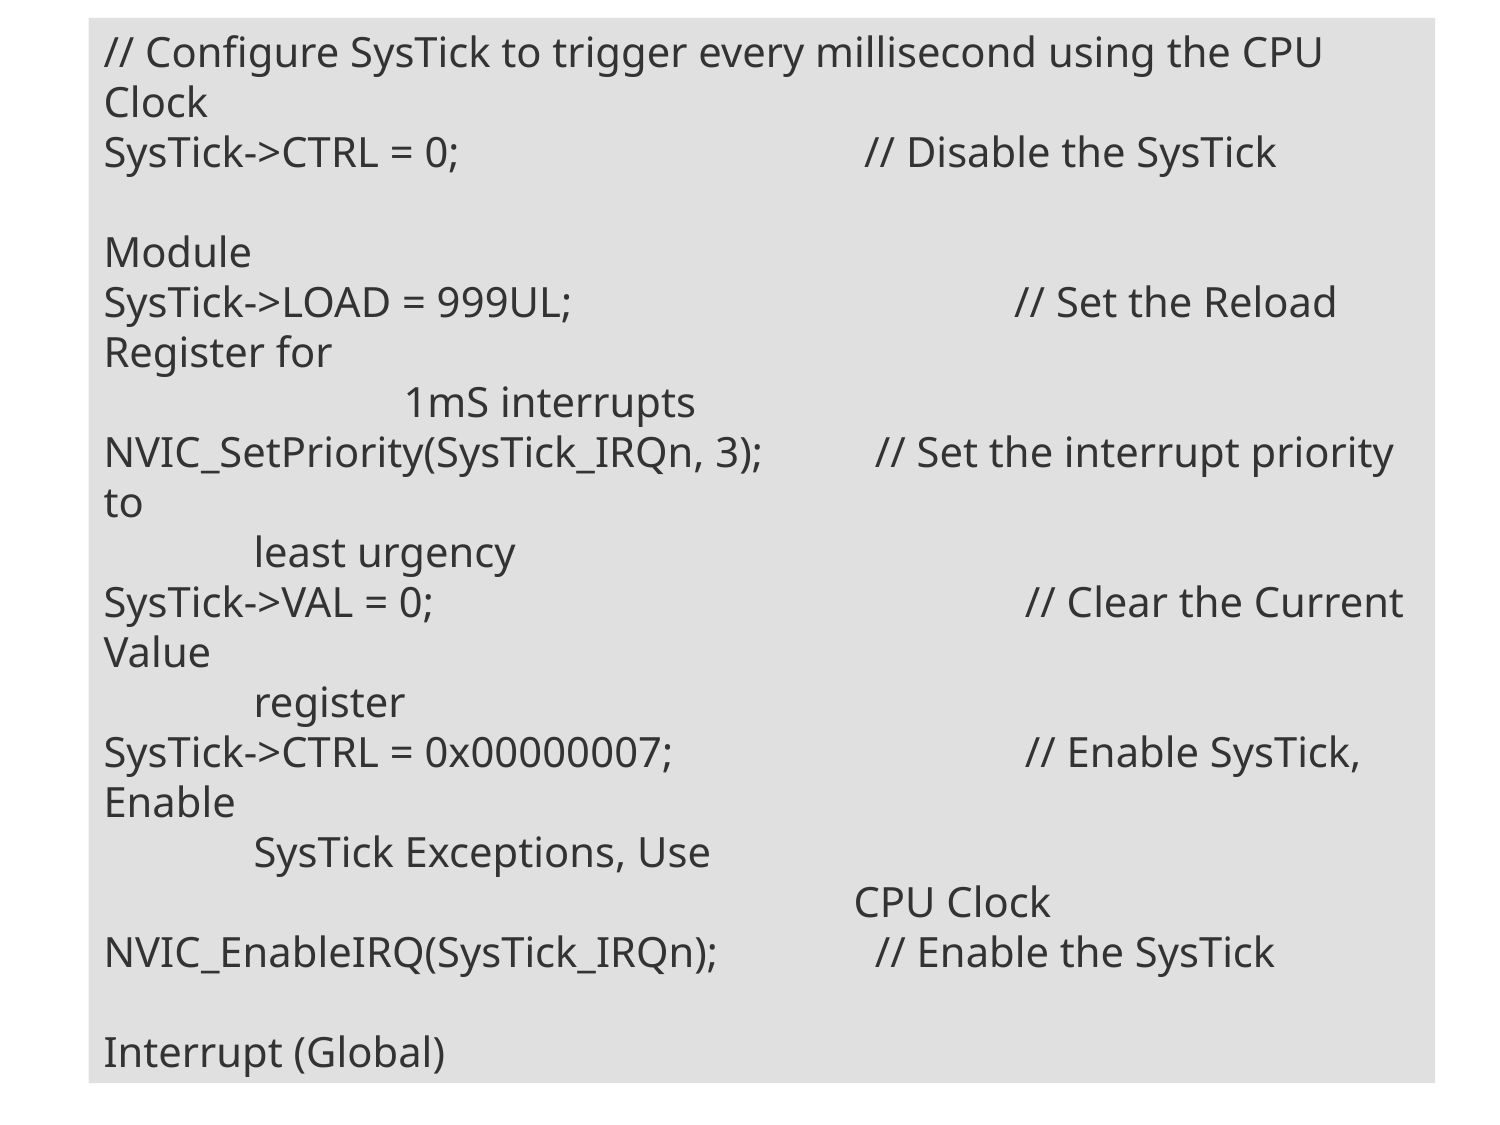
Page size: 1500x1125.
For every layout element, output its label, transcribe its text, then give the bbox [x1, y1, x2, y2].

text_box // Configure SysTick to trigger every millisecond using the CPU Clock SysTick->CTRL = 0; // Disable the SysTick Module SysTick->LOAD = 999UL; // Set the Reload Register for 1mS interrupts NVIC_SetPriority(SysTick_IRQn, 3); // Set the interrupt priority to least urgency SysTick->VAL = 0; // Clear the Current Value register SysTick->CTRL = 0x00000007; // Enable SysTick, Enable SysTick Exceptions, Use CPU Clock NVIC_EnableIRQ(SysTick_IRQn); // Enable the SysTick Interrupt (Global) [88, 17, 1436, 1084]
